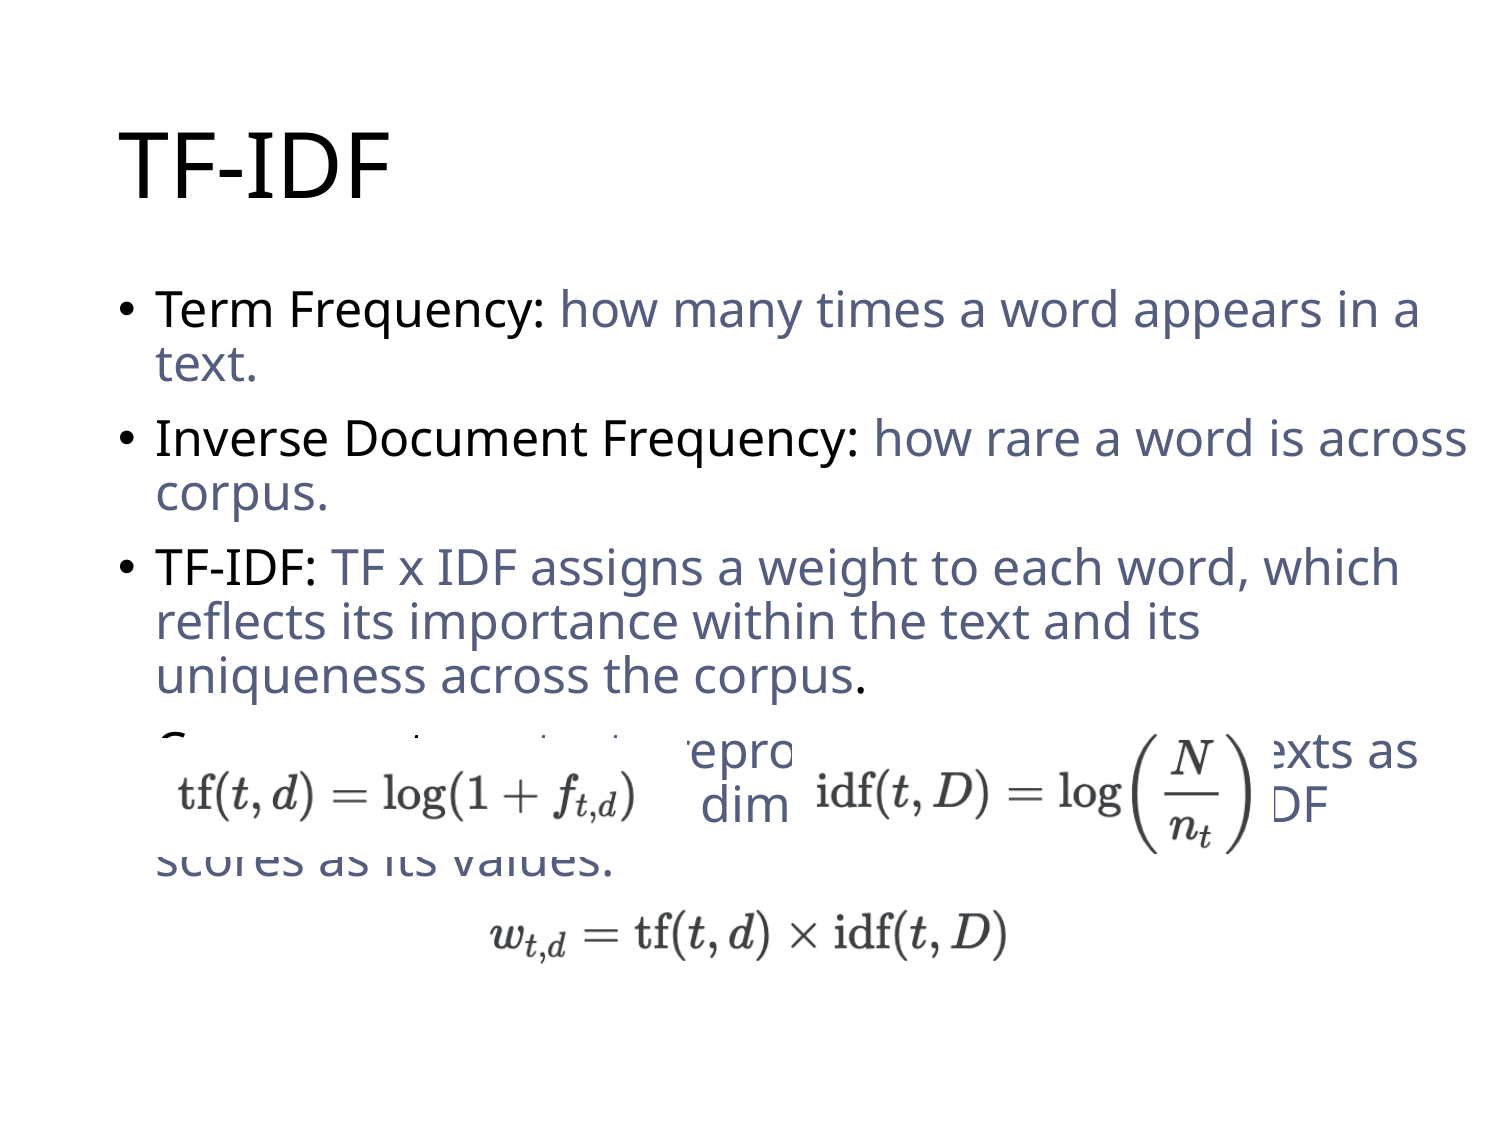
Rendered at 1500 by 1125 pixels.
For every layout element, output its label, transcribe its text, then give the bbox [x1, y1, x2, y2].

title TF-IDF [103, 59, 1397, 277]
list Term Frequency: how many times a word appears in a text. Inverse Document Frequency: how rare a word is across corpus. TF-IDF: TF x IDF assigns a weight to each word, which reflects its importance within the text and its uniqueness across the corpus. Common steps: text preprocessing; represent texts as vectors; each word is a dimension, with the TF-IDF scores as its values. [103, 277, 1486, 991]
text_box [103, 717, 1274, 979]
